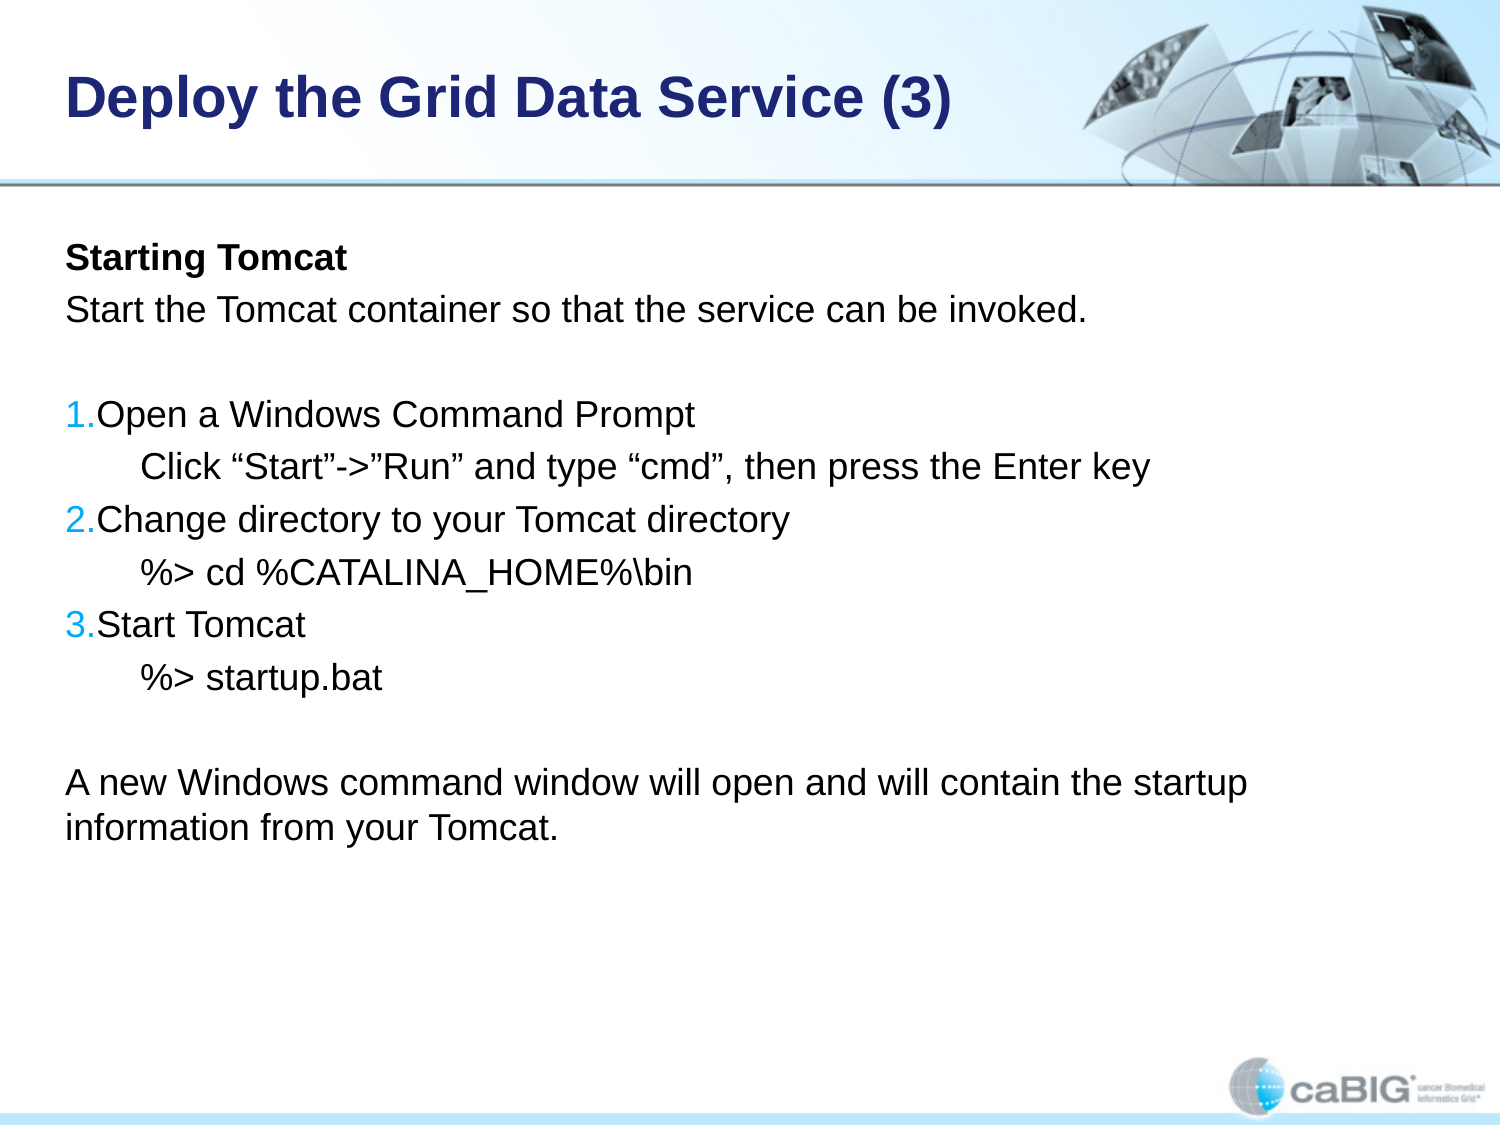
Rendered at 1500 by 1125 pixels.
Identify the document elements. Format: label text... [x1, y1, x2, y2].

picture [0, 0, 1500, 1125]
list Starting Tomcat Start the Tomcat container so that the service can be invoked. Open a Windows Command Prompt Click “Start”->”Run” and type “cmd”, then press the Enter key Change directory to your Tomcat directory %> cd %CATALINA_HOME%\bin Start Tomcat %> startup.bat A new Windows command window will open and will contain the startup information from your Tomcat. [49, 224, 1438, 1038]
title Deploy the Grid Data Service (3) [49, 0, 1176, 188]
